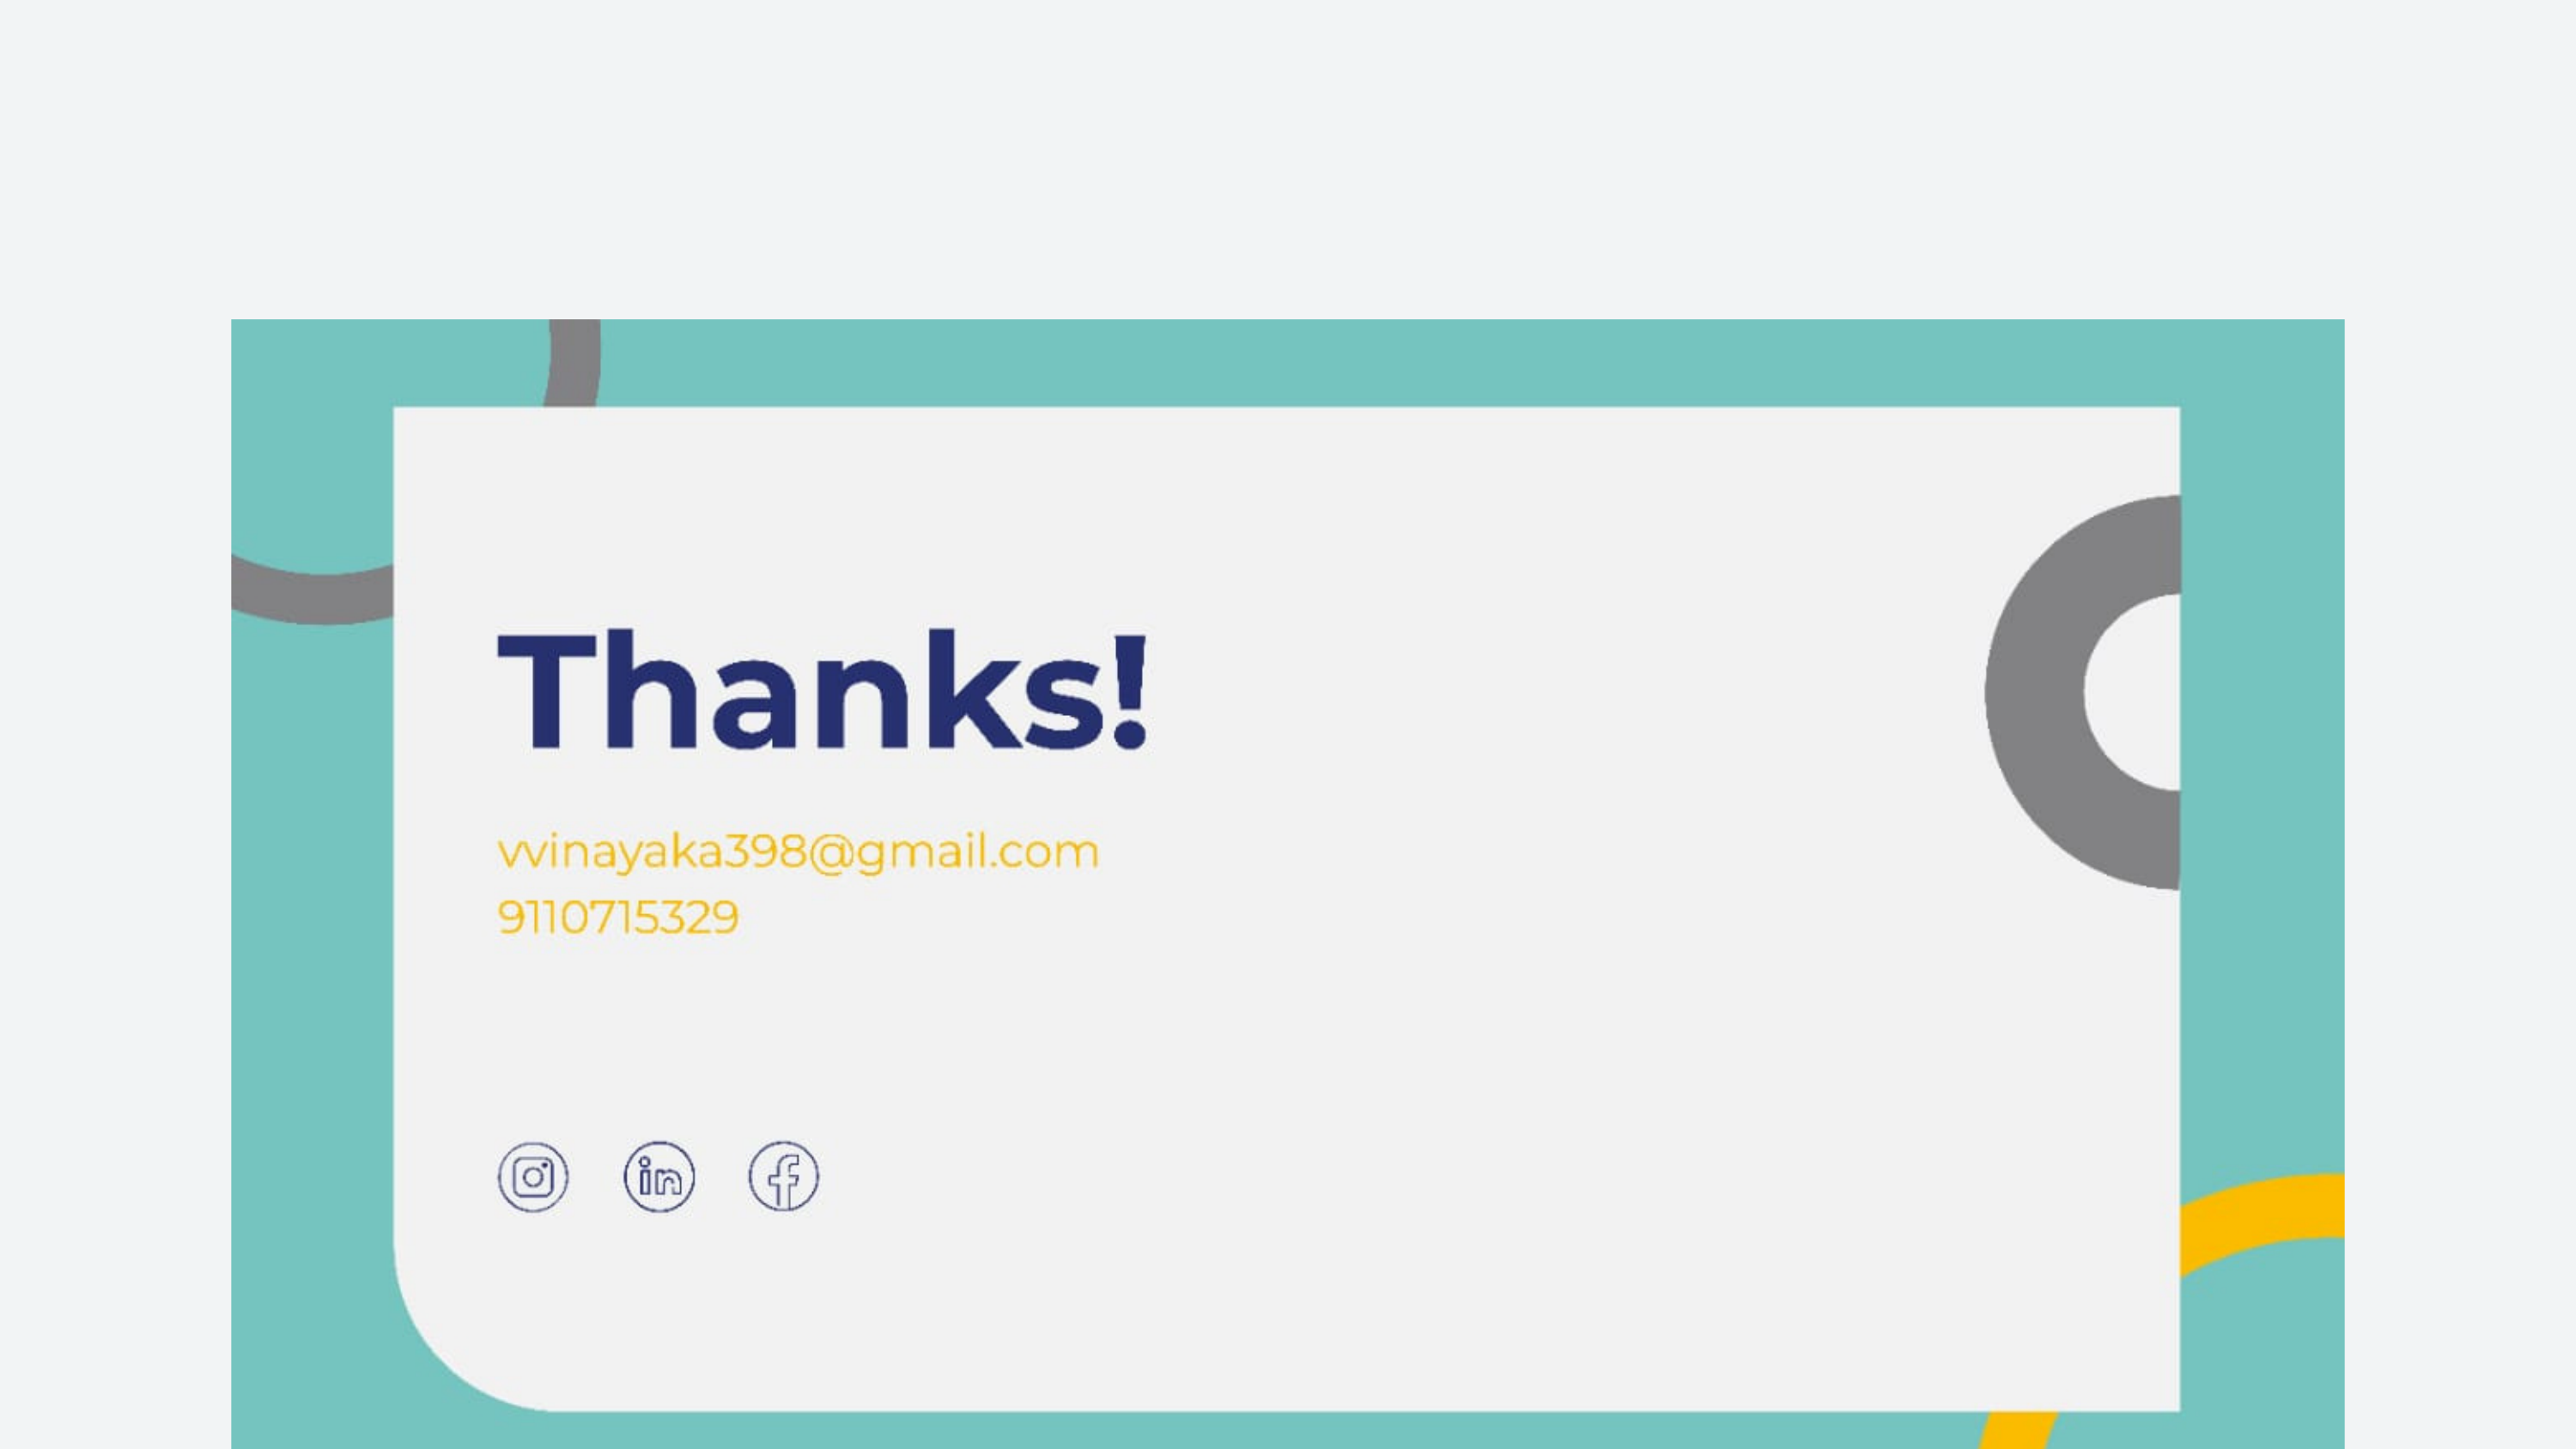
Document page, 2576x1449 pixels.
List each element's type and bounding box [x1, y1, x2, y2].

text_box [231, 319, 2345, 1449]
